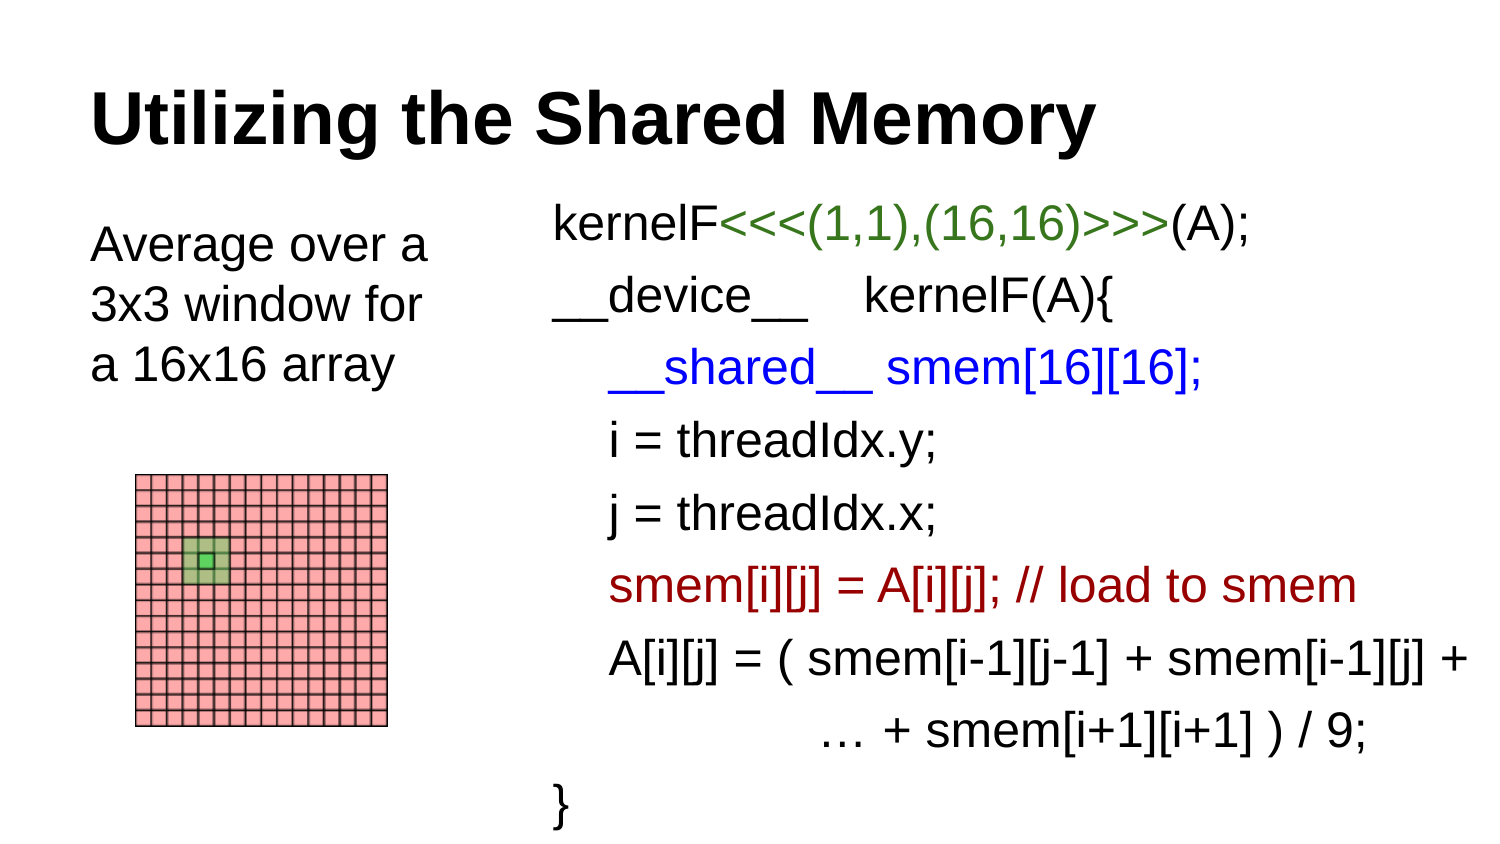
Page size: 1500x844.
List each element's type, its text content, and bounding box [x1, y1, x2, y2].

text_box kernelF<<<(1,1),(16,16)>>>(A); __device__ kernelF(A){ __shared__ smem[16][16]; i = threadIdx.y; j = threadIdx.x; smem[i][j] = A[i][j]; // load to smem A[i][j] = ( smem[i-1][j-1] + smem[i-1][j] + … + smem[i+1][i+1] ) / 9; } [537, 174, 1500, 826]
list Average over a 3x3 window for a 16x16 array [75, 196, 595, 413]
picture [135, 474, 388, 727]
title Utilizing the Shared Memory [75, 33, 1425, 175]
